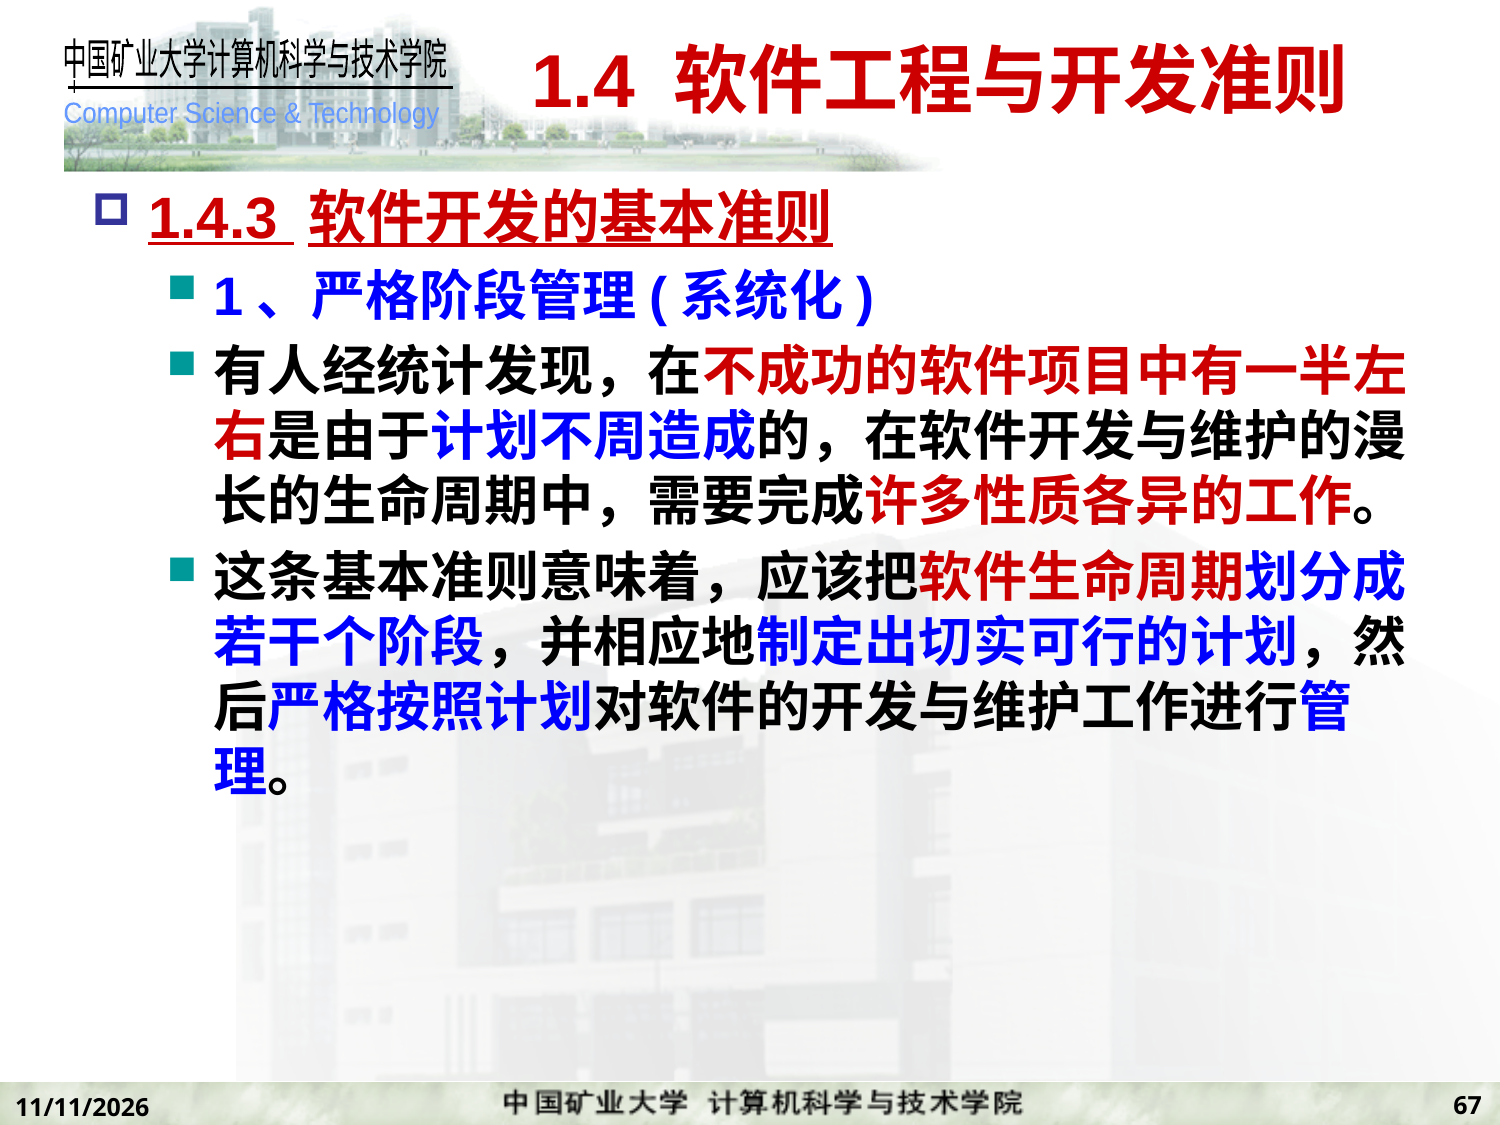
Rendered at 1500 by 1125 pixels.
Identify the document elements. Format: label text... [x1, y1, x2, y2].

picture [67, 50, 73, 60]
picture [0, 1082, 1364, 1125]
slide_number 67 [1364, 1082, 1500, 1125]
title 1.4 软件工程与开发准则 [478, 14, 1402, 141]
picture [76, 50, 82, 60]
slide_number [0, 1083, 313, 1125]
list 1.4.3 软件开发的基本准则 1、严格阶段管理(系统化) 有人经统计发现，在不成功的软件项目中有一半左右是由于计划不周造成的，在软件开发与维护的漫长的生命周期中，需要完成许多性质各异的工作。 这条基本准则意味着，应该把软件生命周期划分成若干个阶段，并相应地制定出切实可行的计划，然后严格按照计划对软件的开发与维护工作进行管理。 [76, 172, 1428, 1006]
picture [64, 0, 954, 175]
